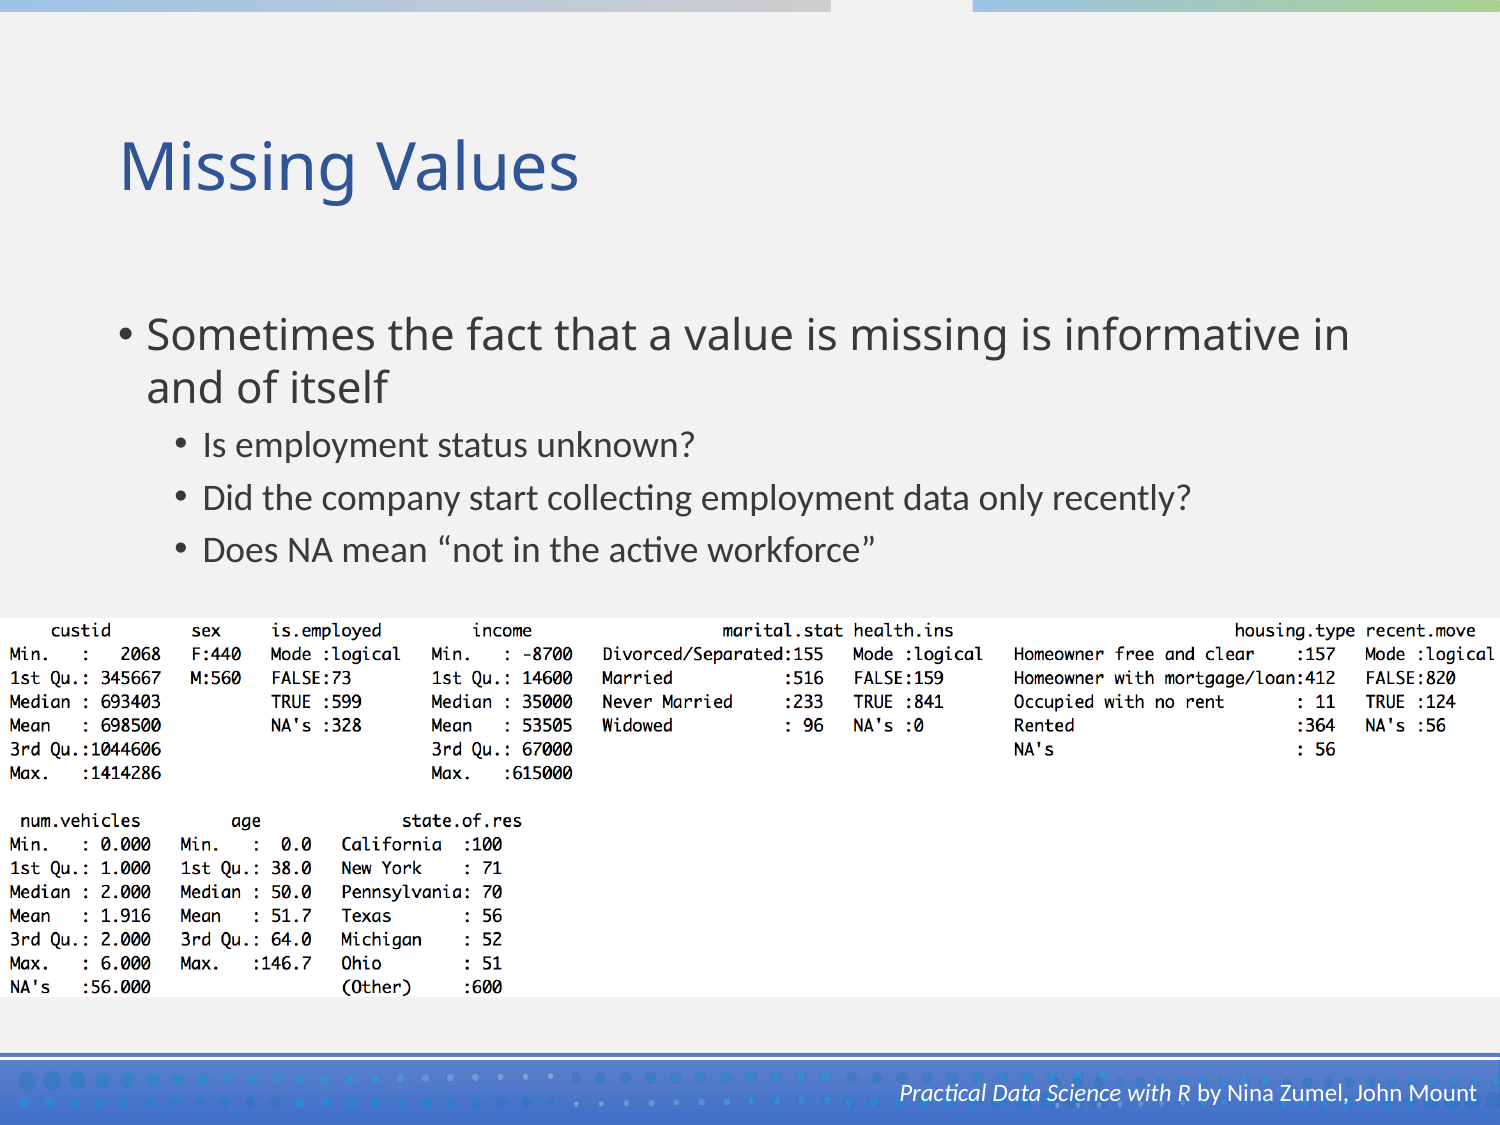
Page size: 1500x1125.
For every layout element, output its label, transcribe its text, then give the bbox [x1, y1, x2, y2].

picture [0, 618, 1500, 997]
text_box Practical Data Science with R by Nina Zumel, John Mount [884, 1069, 1500, 1115]
title Missing Values [103, 59, 1397, 278]
list Sometimes the fact that a value is missing is informative in and of itself Is employment status unknown? Did the company start collecting employment data only recently? Does NA mean “not in the active workforce” [103, 299, 1397, 597]
